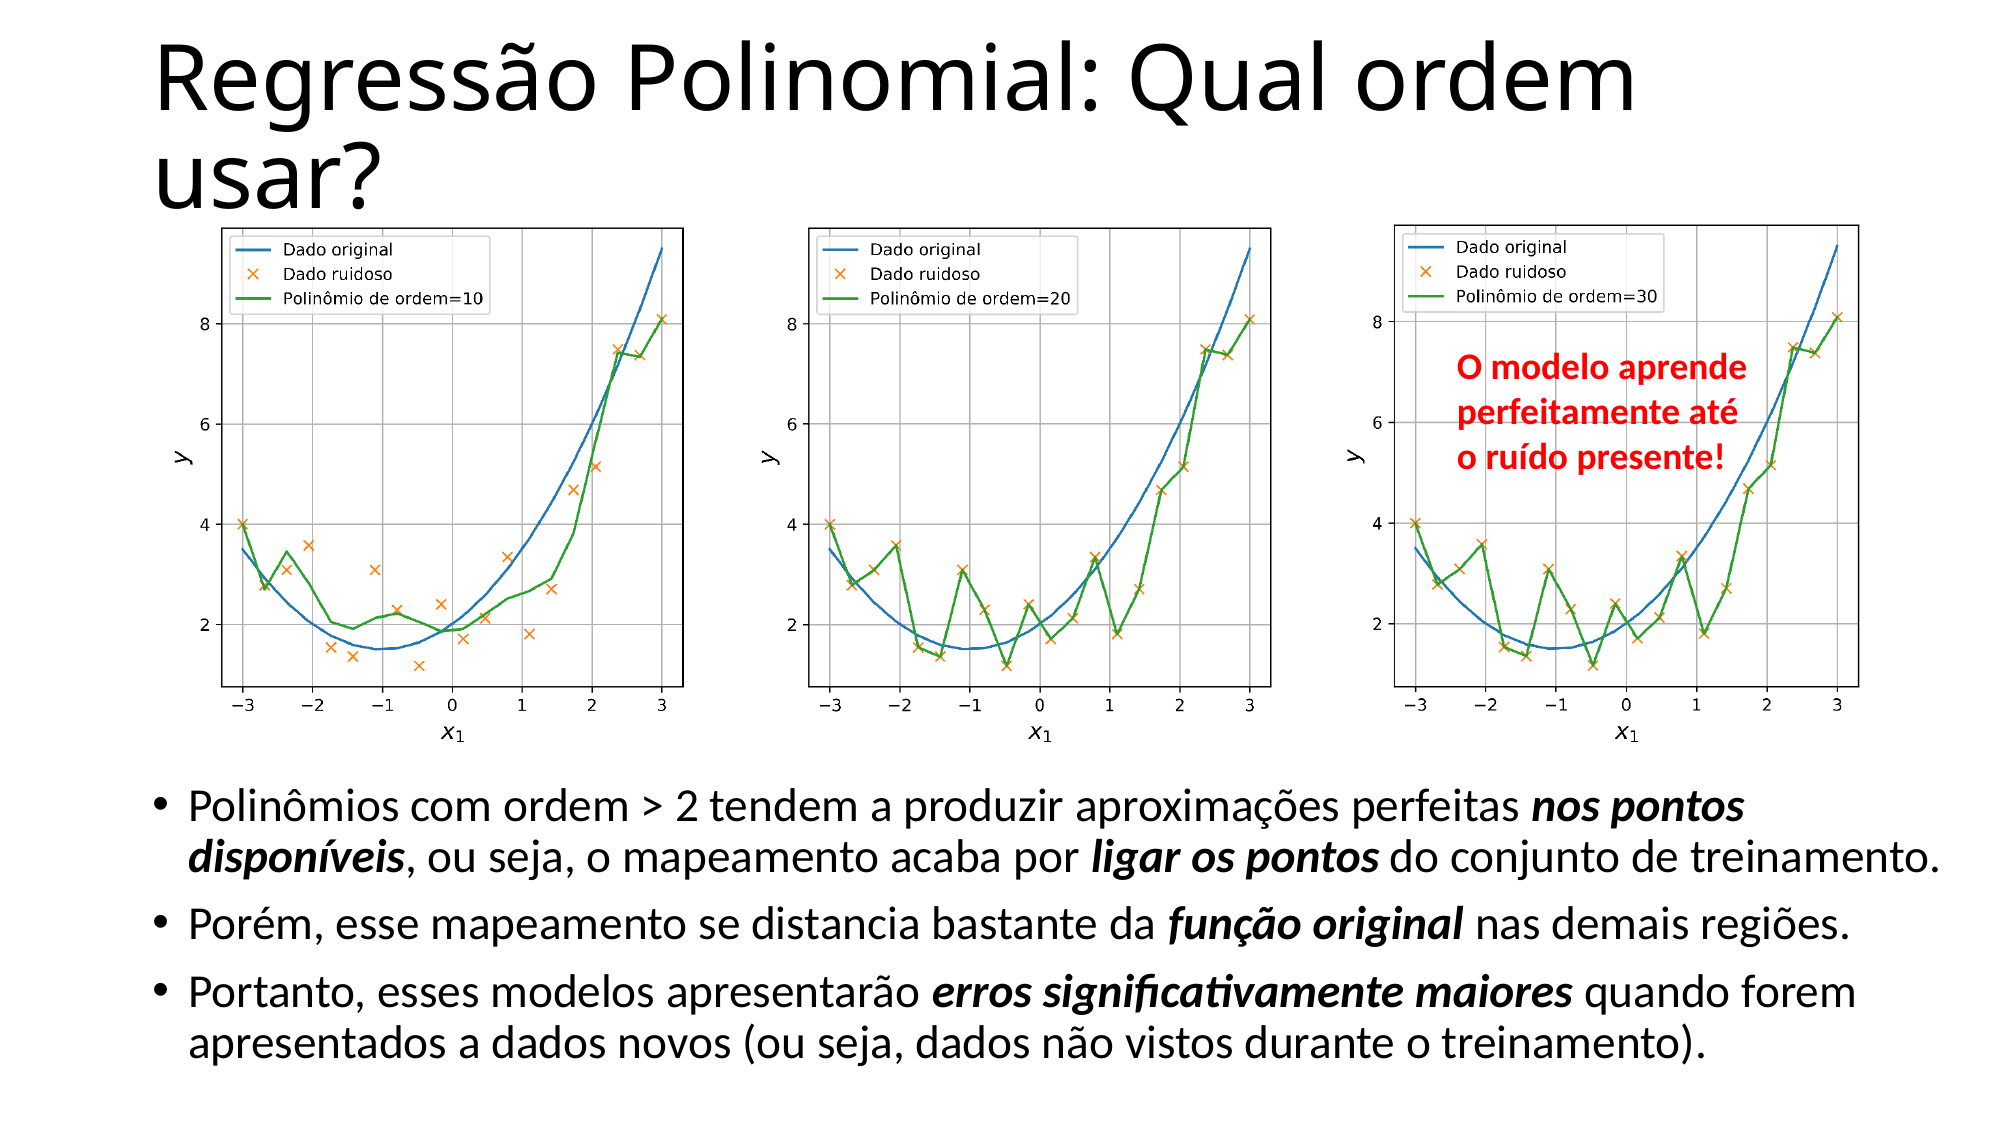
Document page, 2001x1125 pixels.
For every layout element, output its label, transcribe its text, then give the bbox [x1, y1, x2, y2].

picture [168, 221, 686, 752]
list Polinômios com ordem > 2 tendem a produzir aproximações perfeitas nos pontos disponíveis, ou seja, o mapeamento acaba por ligar os pontos do conjunto de treinamento. Porém, esse mapeamento se distancia bastante da função original nas demais regiões. Portanto, esses modelos apresentarão erros significativamente maiores quando forem apresentados a dados novos (ou seja, dados não vistos durante o treinamento). [137, 773, 1972, 1095]
picture [1343, 221, 1866, 752]
picture [756, 221, 1274, 752]
title Regressão Polinomial: Qual ordem usar? [137, 40, 1863, 219]
